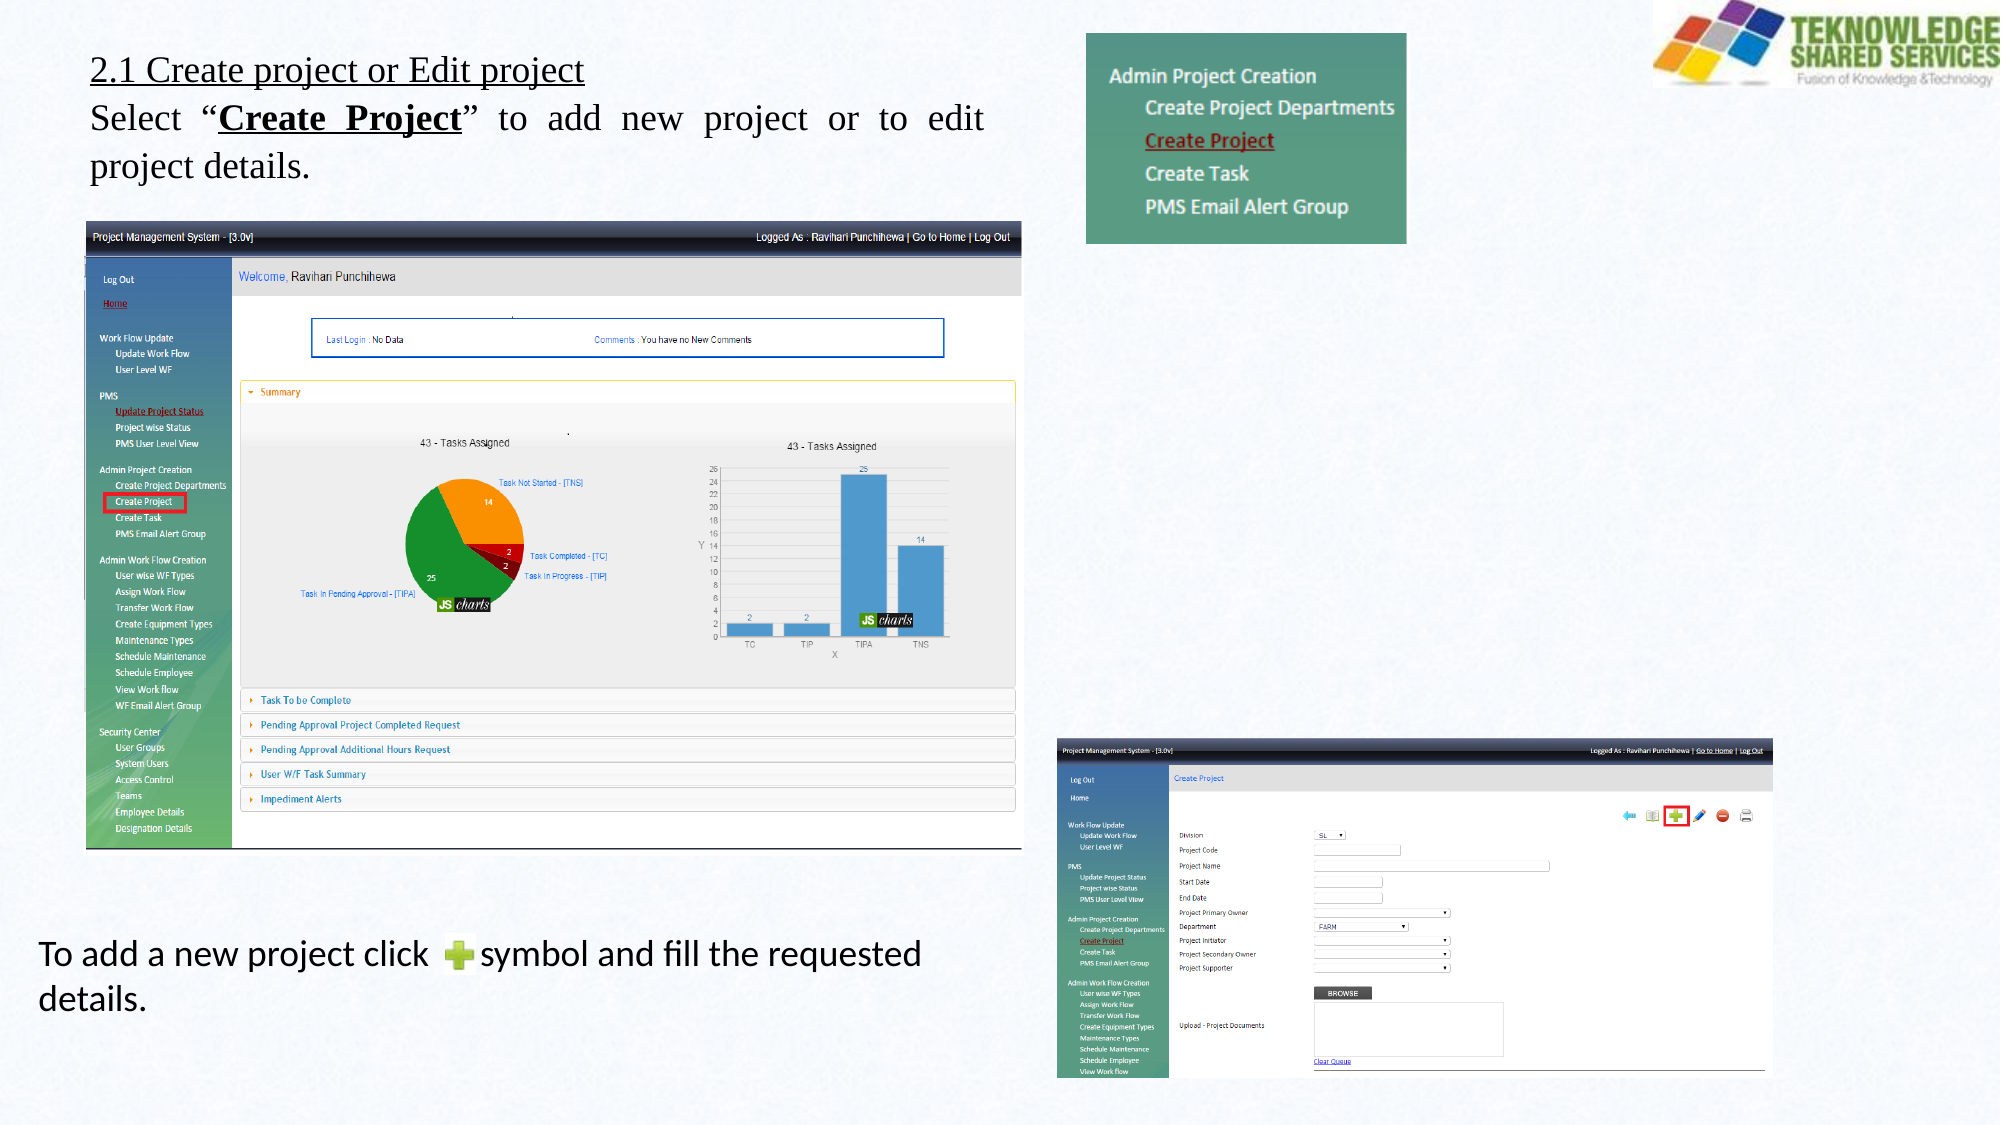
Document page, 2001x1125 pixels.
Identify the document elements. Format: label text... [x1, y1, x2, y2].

text_box To add a new project click symbol and fill the requested details. [23, 921, 1000, 1026]
picture [0, 0, 2000, 1125]
text_box 2.1 Create project or Edit project Select “Create Project” to add new project or to edit project details. [0, 34, 1000, 194]
